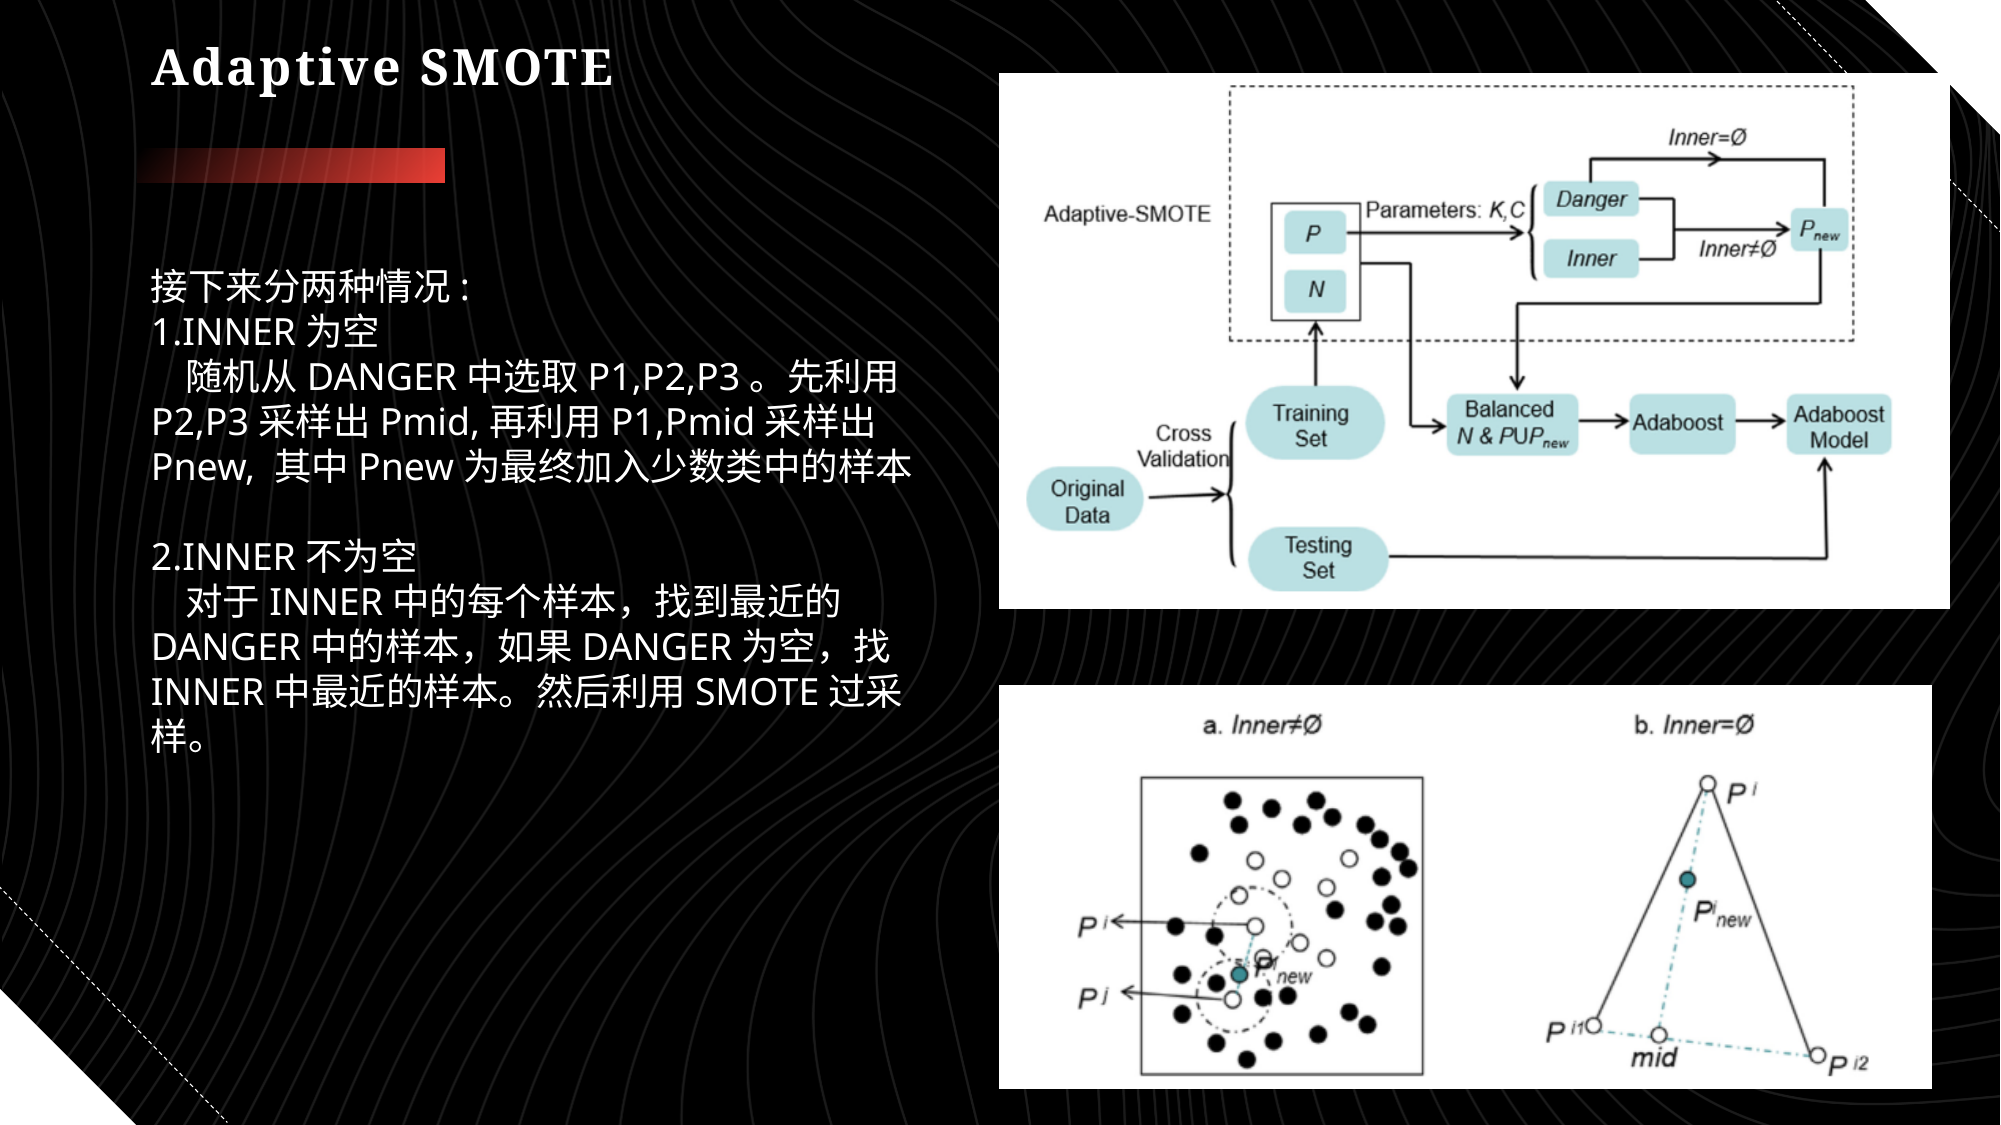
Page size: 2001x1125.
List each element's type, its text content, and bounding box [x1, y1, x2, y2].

title Adaptive SMOTE [136, 21, 1863, 118]
picture [999, 73, 1950, 610]
text_box 接下来分两种情况: 1.INNER为空 随机从DANGER中选取P1,P2,P3。先利用P2,P3采样出Pmid,再利用P1,Pmid采样出Pnew, 其中Pnew为最终加入少数类中的样本 2.INNER不为空 对于INNER中的每个样本，找到最近的DANGER中的样本，如果DANGER为空，找INNER中最近的样本。然后利用SMOTE过采样。 [136, 255, 951, 766]
picture [999, 685, 1932, 1089]
